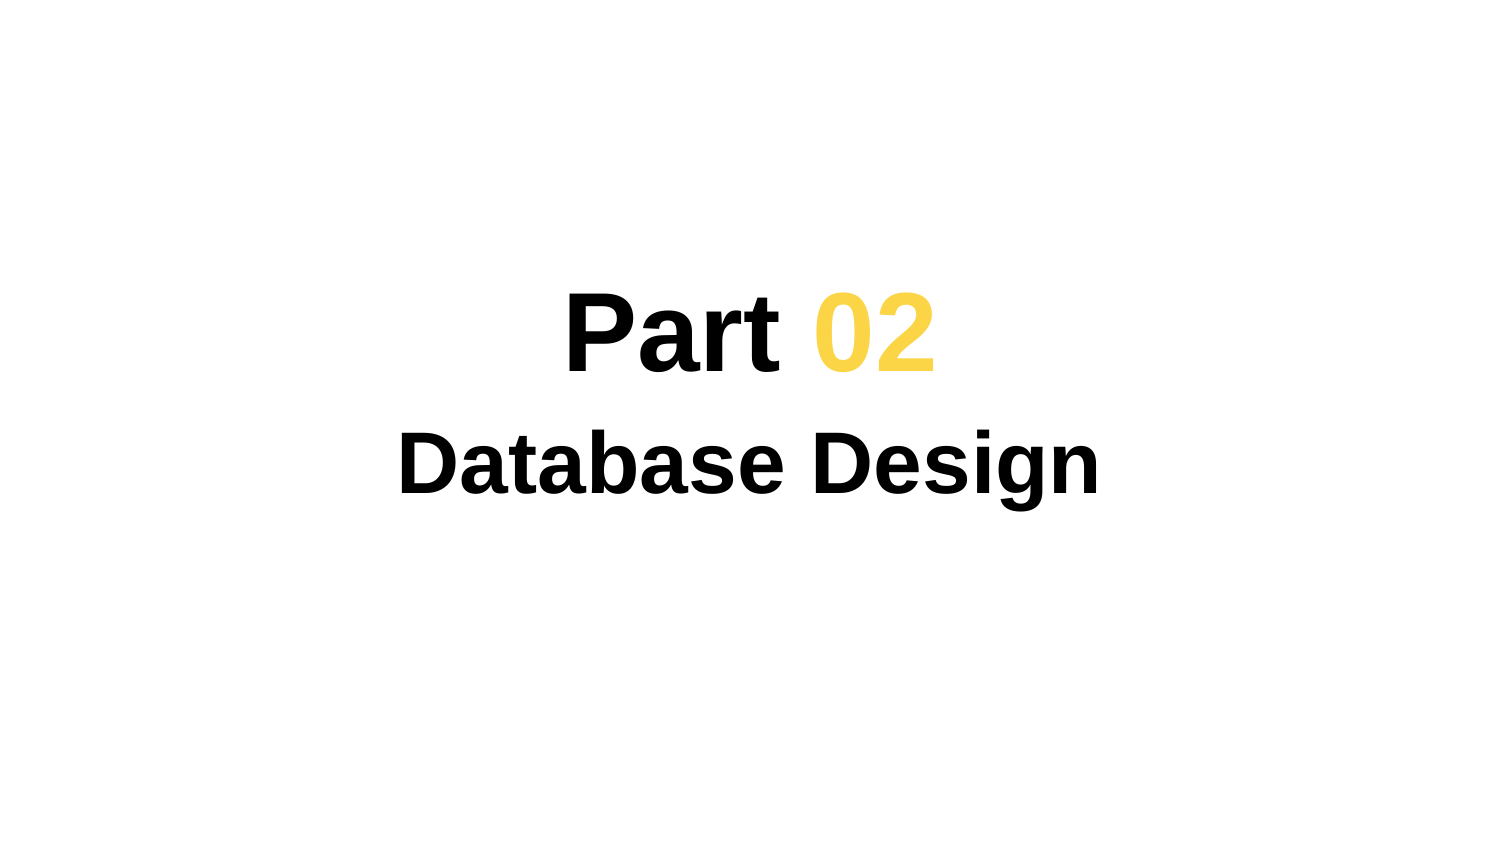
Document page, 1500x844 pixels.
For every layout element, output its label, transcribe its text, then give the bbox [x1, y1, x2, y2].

text_box Part 02 [524, 252, 975, 400]
text_box Database Design [369, 400, 1131, 517]
